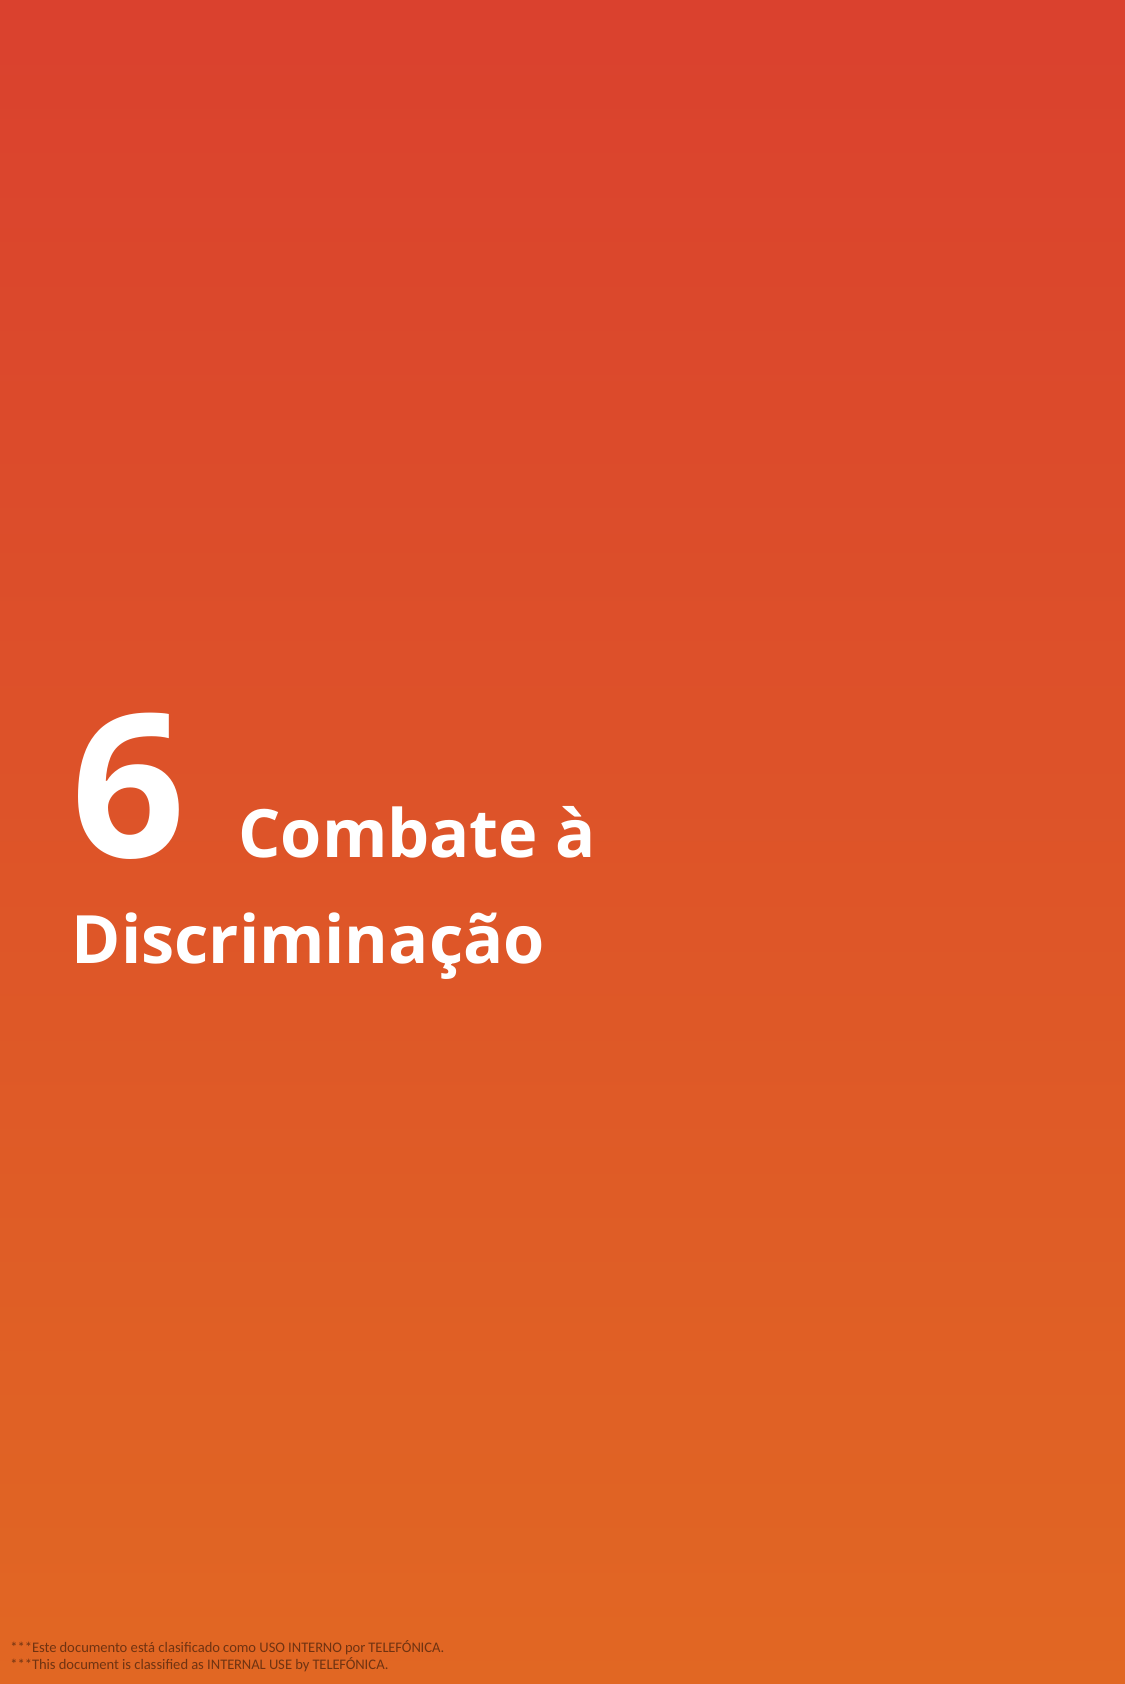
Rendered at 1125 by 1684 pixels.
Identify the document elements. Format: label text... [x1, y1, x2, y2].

text_box 6 Combate à Discriminação [57, 649, 1068, 985]
